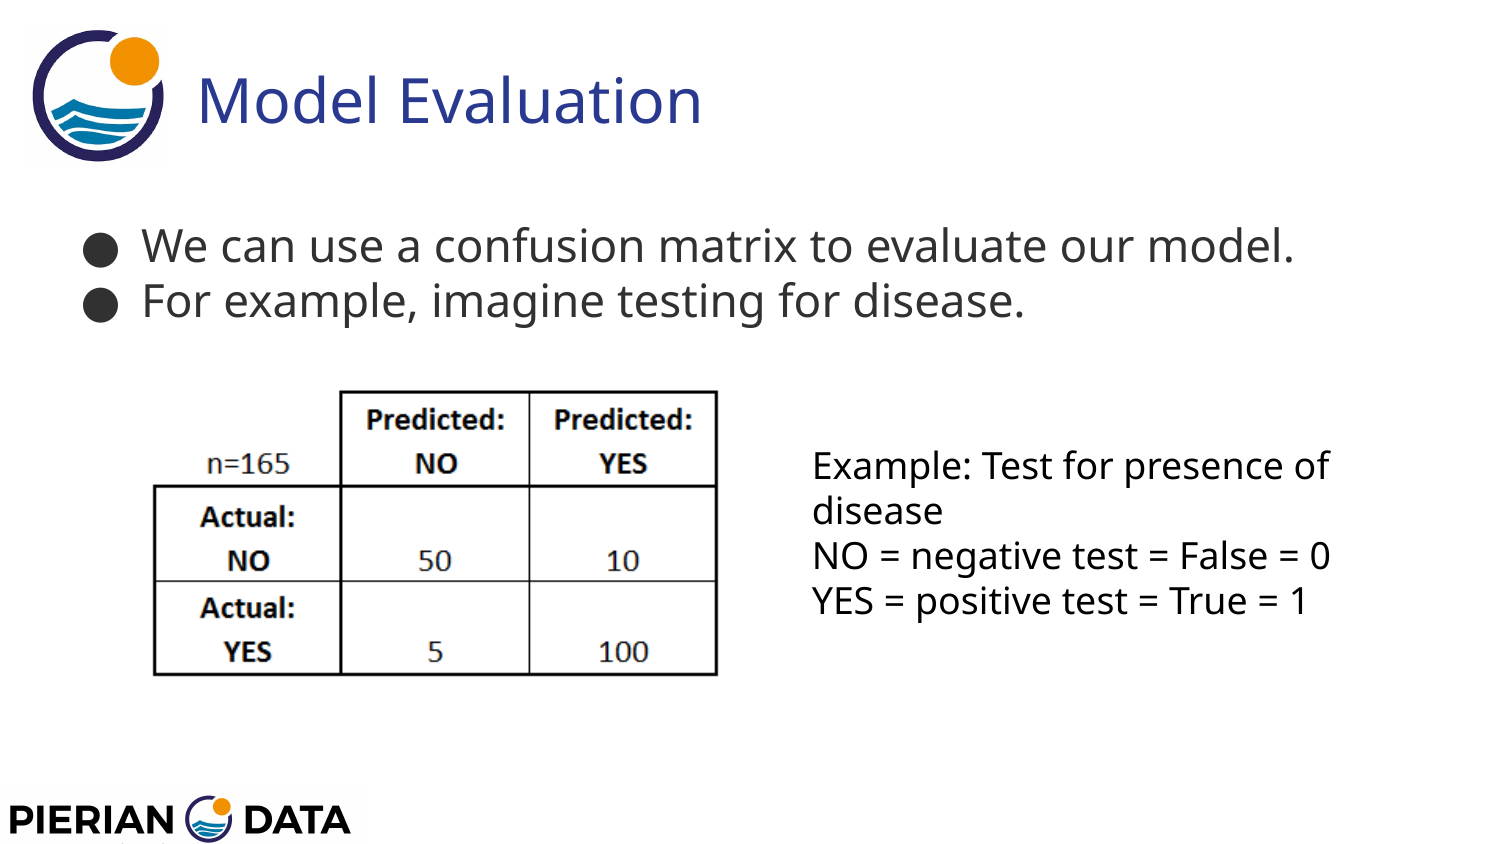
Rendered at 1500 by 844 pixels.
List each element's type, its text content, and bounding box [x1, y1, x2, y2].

picture [24, 24, 172, 167]
text_box We can use a confusion matrix to evaluate our model. For example, imagine testing for disease. [51, 201, 1376, 750]
text_box Model Evaluation [181, 45, 1500, 146]
text_box Example: Test for presence of disease NO = negative test = False = 0 YES = positive test = True = 1 [796, 286, 1470, 779]
text_box [176, 34, 1330, 157]
picture [133, 372, 737, 692]
picture [0, 787, 368, 844]
